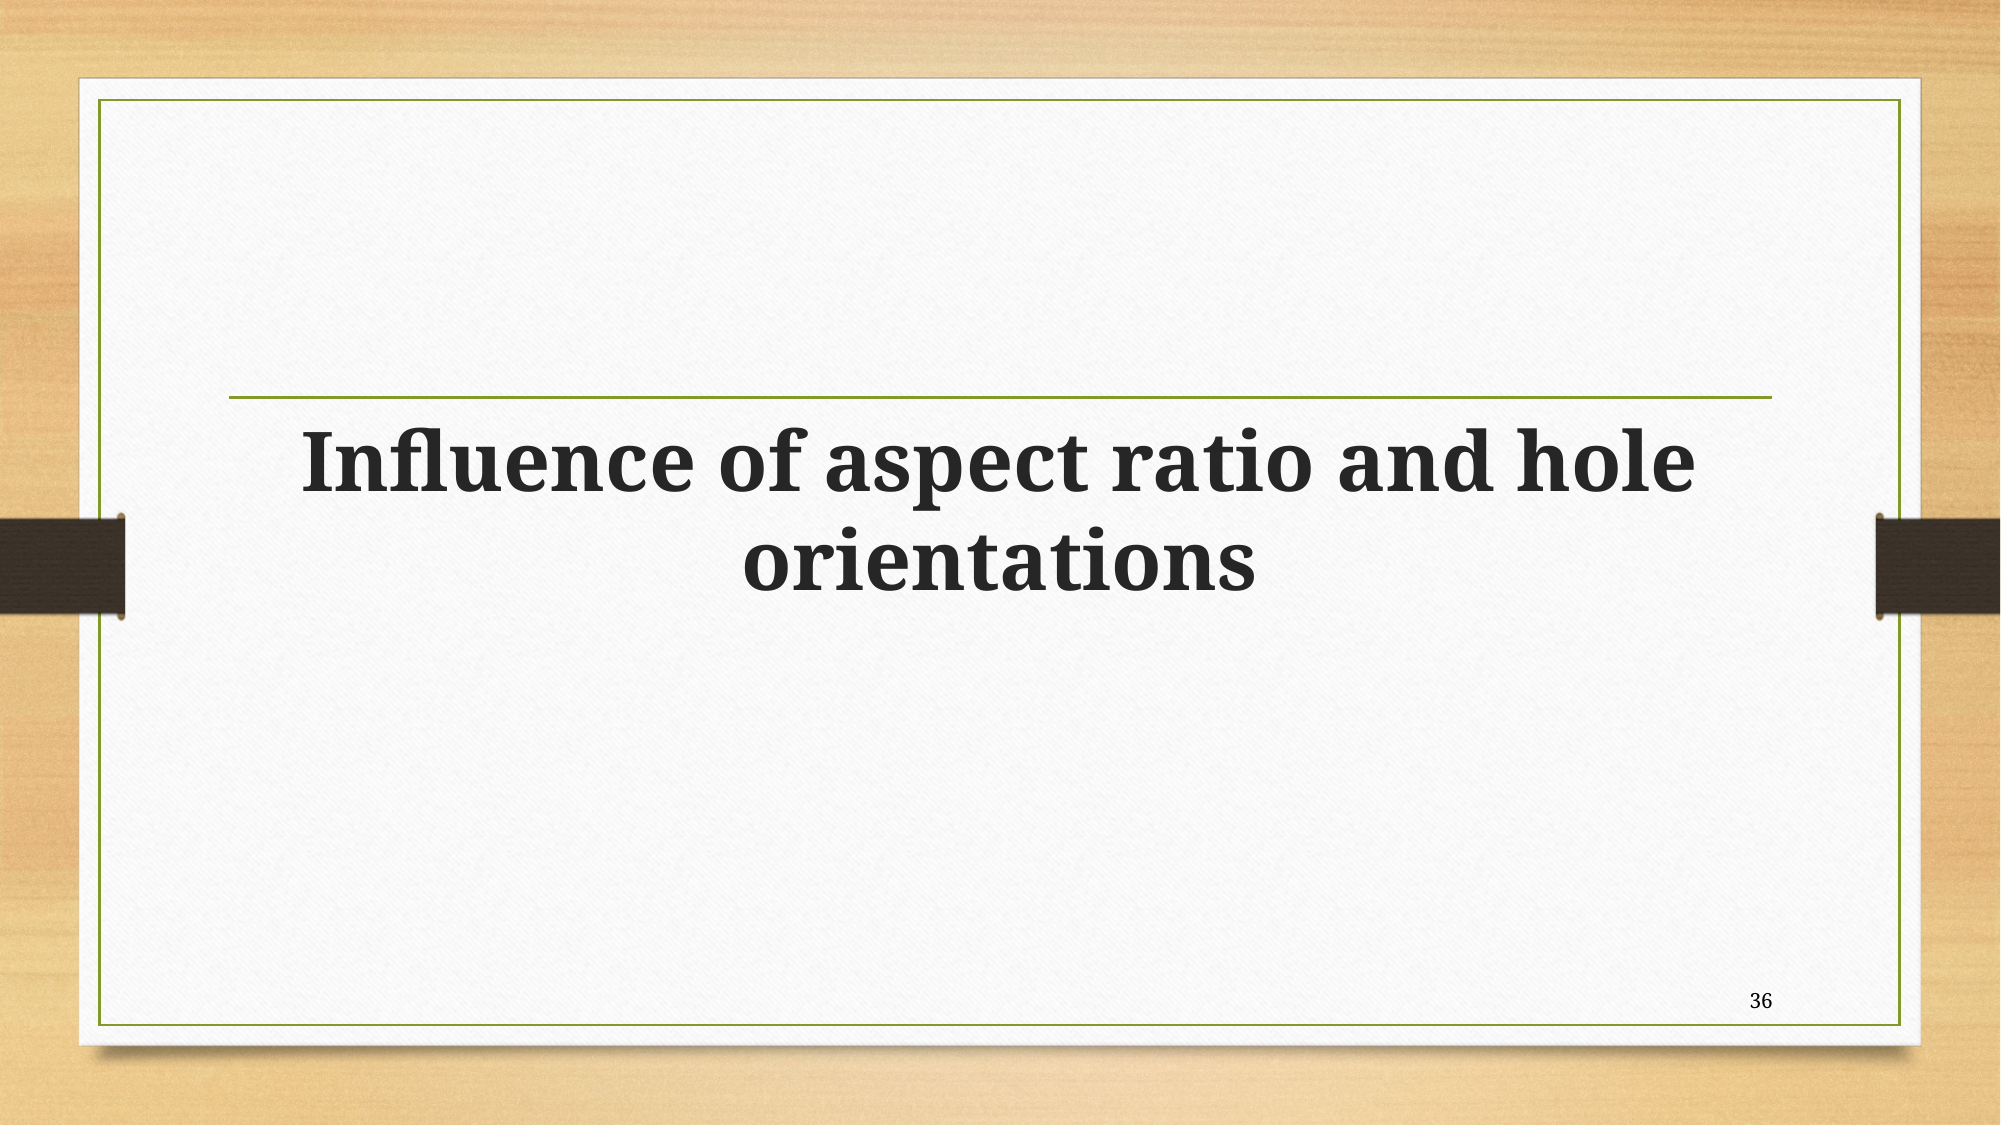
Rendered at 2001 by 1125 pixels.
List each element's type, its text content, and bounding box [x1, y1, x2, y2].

picture [0, 0, 2001, 1125]
slide_number 36 [1698, 979, 1788, 1025]
title Influence of aspect ratio and hole orientations [212, 400, 1788, 615]
